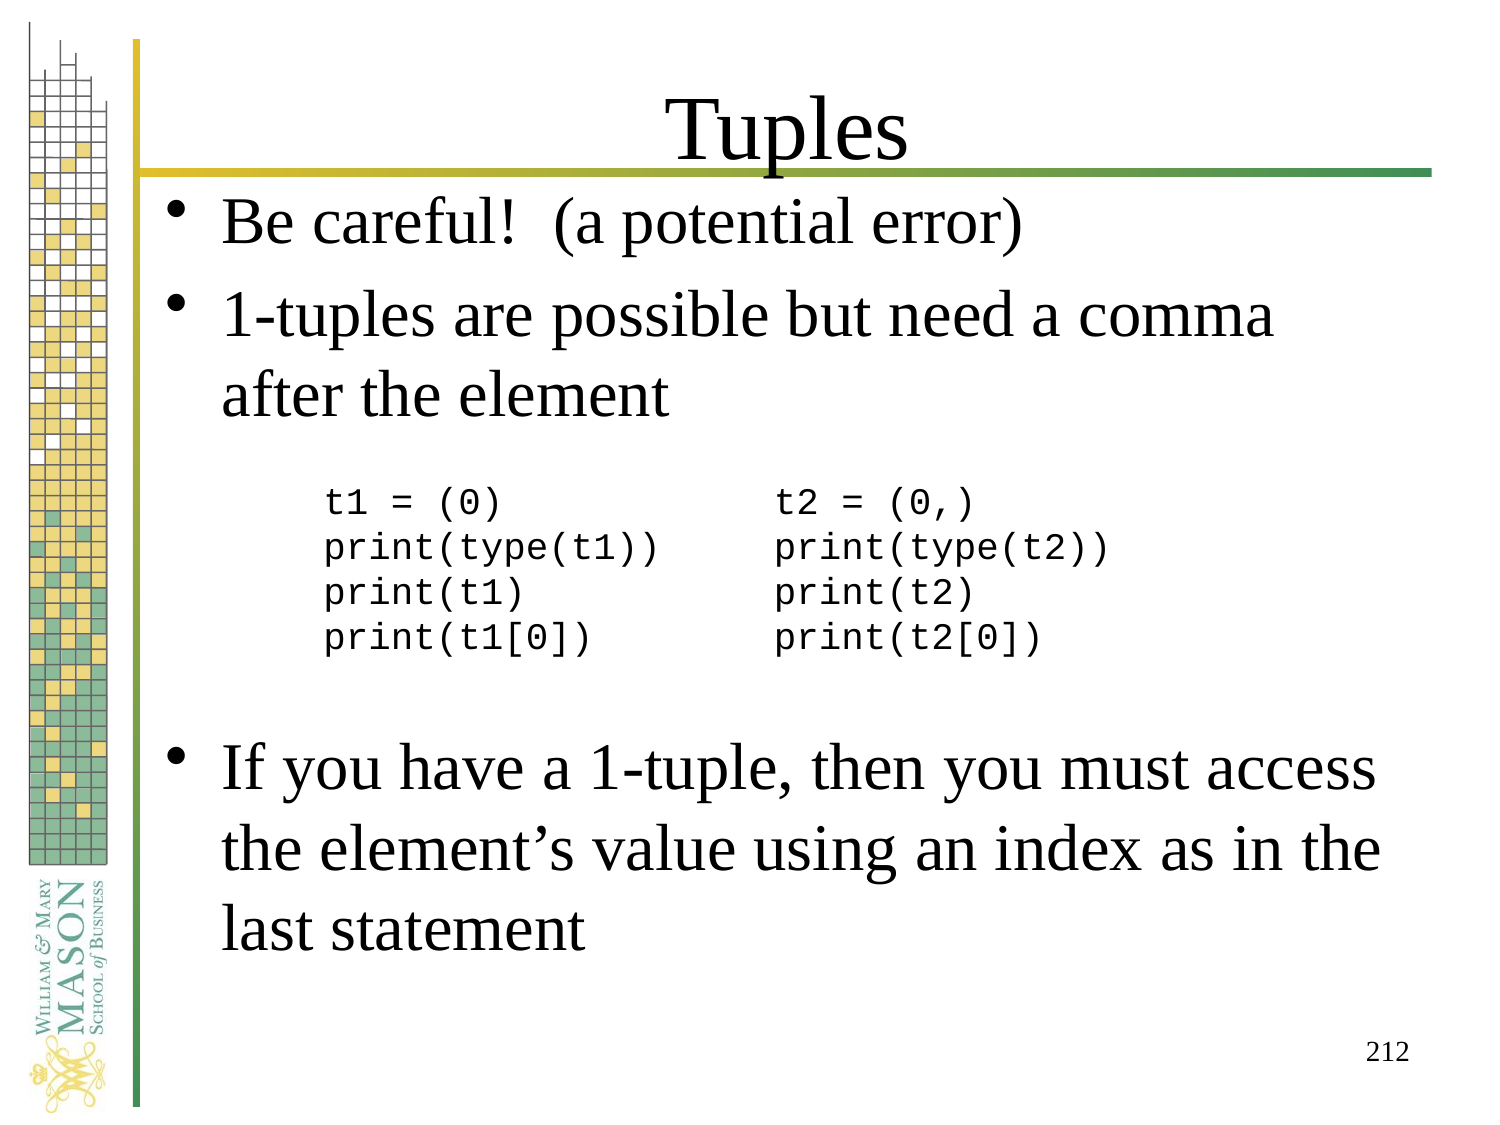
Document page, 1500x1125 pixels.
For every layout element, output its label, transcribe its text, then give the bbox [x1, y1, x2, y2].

table_cell != [29, 879, 107, 1113]
list Be careful! (a potential error) 1-tuples are possible but need a comma after the element If you have a 1-tuple, then you must access the element’s value using an index as in the last statement [150, 169, 1425, 937]
slide_number 212 [1048, 1024, 1426, 1103]
text_box t2 = (0,) print(type(t2)) print(t2) print(t2[0]) [759, 469, 1127, 665]
text_box t1 = (0) print(type(t1)) print(t1) print(t1[0]) [308, 469, 676, 665]
title Tuples [150, 45, 1425, 169]
